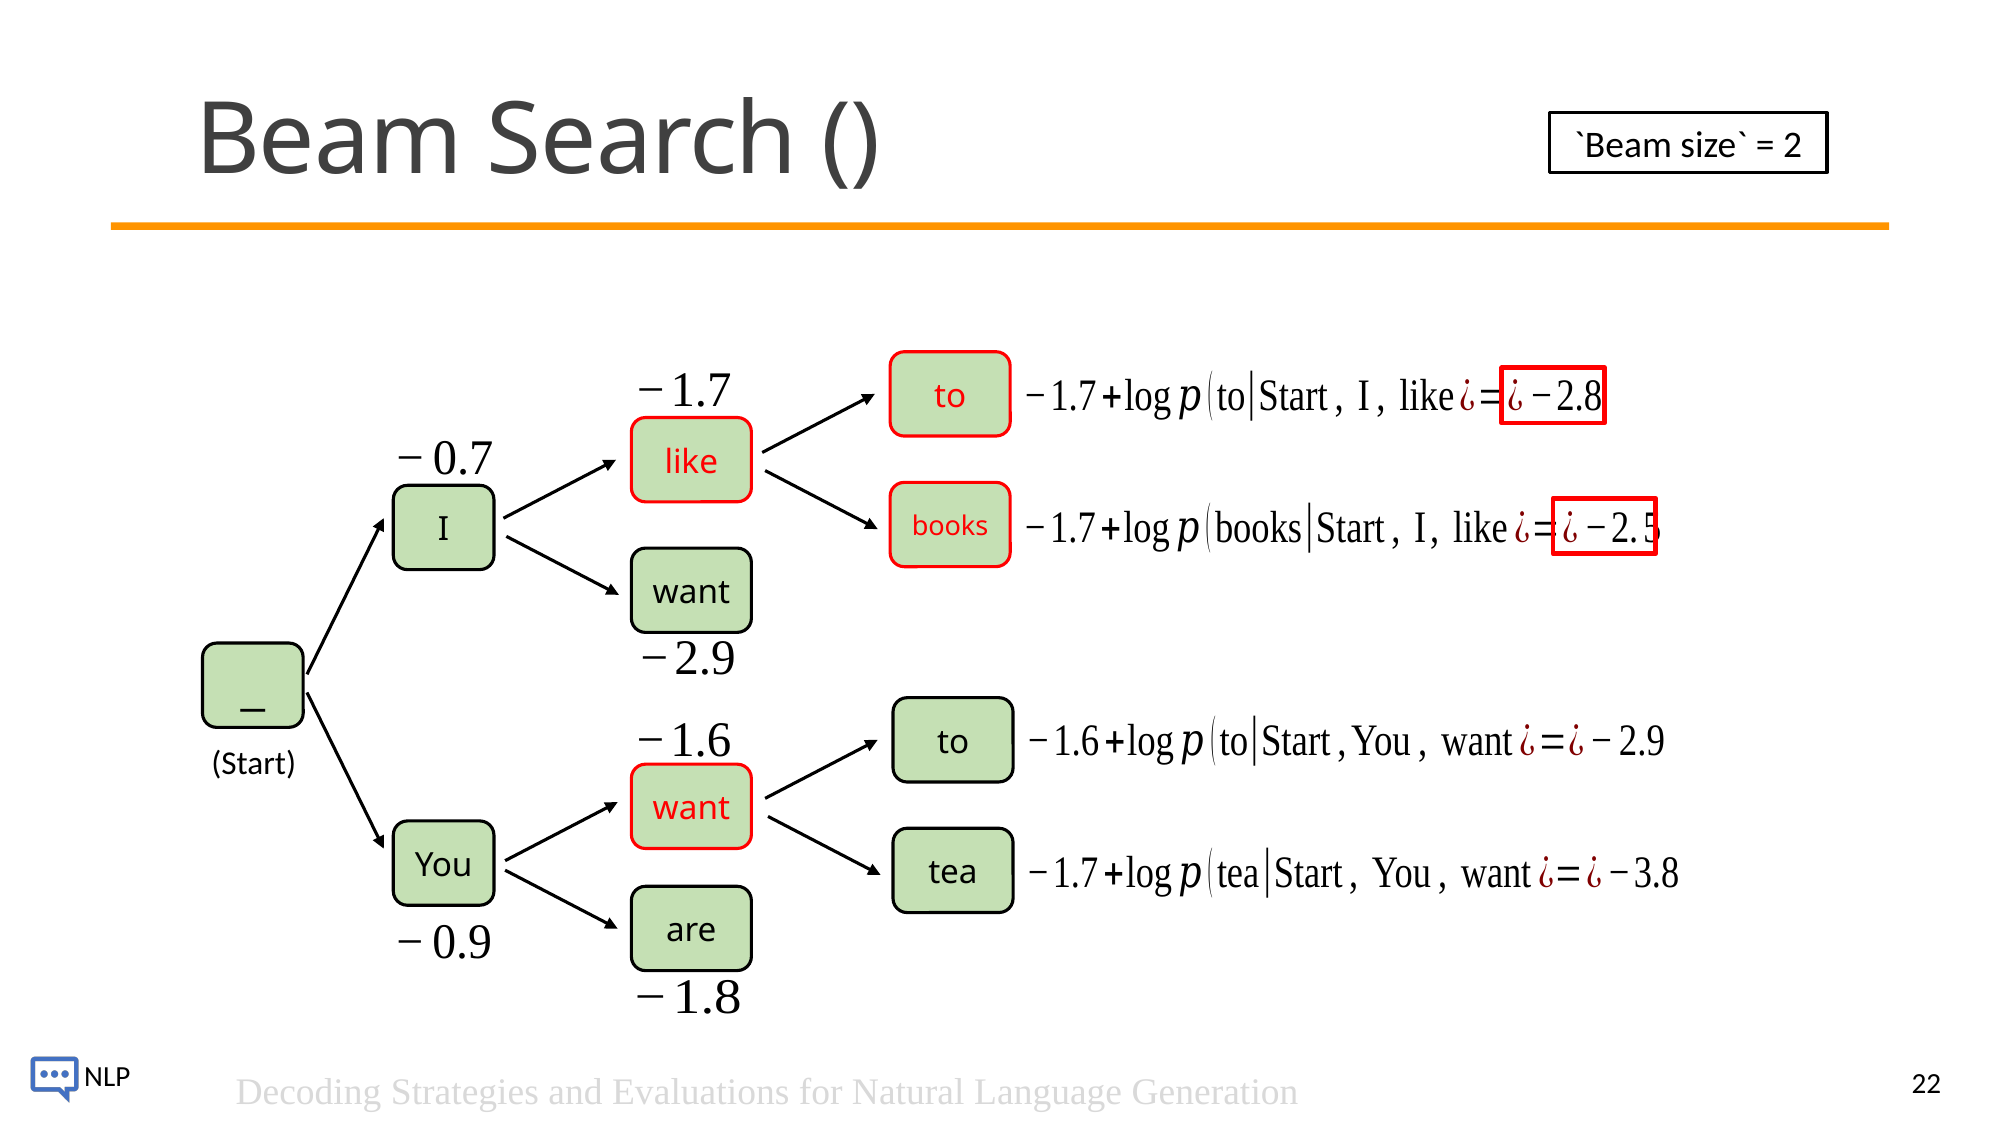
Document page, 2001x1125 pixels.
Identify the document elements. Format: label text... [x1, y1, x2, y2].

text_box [504, 801, 619, 862]
slide_number 22 [1740, 1052, 1957, 1113]
picture [23, 1047, 86, 1110]
text_box Decoding Strategies and Evaluations for Natural Language Generation [220, 1059, 1349, 1120]
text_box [761, 393, 876, 453]
text_box want [630, 546, 753, 634]
text_box to [891, 696, 1015, 784]
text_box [504, 869, 619, 930]
text_box You [392, 819, 496, 907]
text_box _ [201, 641, 305, 729]
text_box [306, 517, 385, 675]
text_box [1501, 366, 1606, 424]
text_box [1552, 497, 1657, 555]
text_box tea [891, 826, 1015, 914]
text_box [764, 470, 879, 530]
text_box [767, 815, 882, 876]
text_box to [888, 350, 1012, 438]
text_box (Start) [189, 733, 303, 789]
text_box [764, 739, 879, 799]
text_box books [888, 481, 1012, 568]
text_box I [392, 484, 496, 571]
text_box are [630, 885, 753, 972]
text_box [505, 535, 620, 596]
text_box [306, 691, 385, 850]
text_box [502, 459, 617, 519]
text_box `Beam size` = 2 [1549, 112, 1827, 173]
text_box want [630, 762, 753, 850]
text_box like [630, 416, 753, 504]
